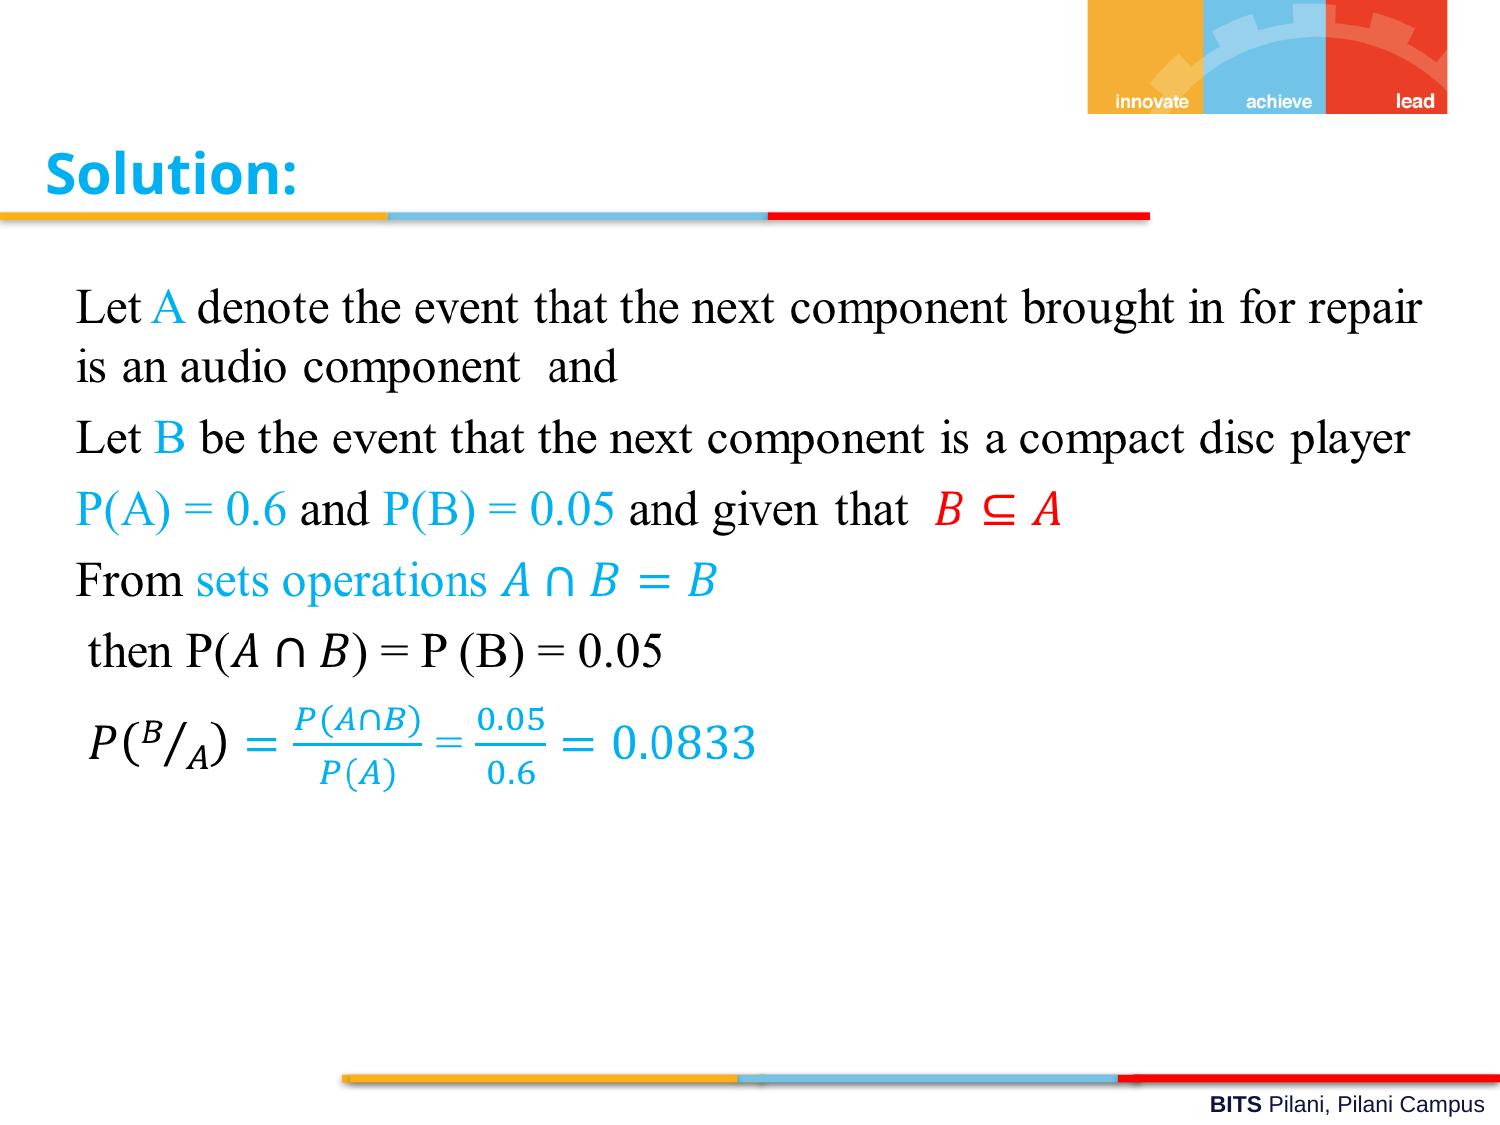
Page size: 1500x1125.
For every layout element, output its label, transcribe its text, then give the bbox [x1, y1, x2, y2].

picture [1087, 0, 1448, 114]
list [45, 259, 1467, 1002]
text_box Solution: [30, 129, 448, 215]
